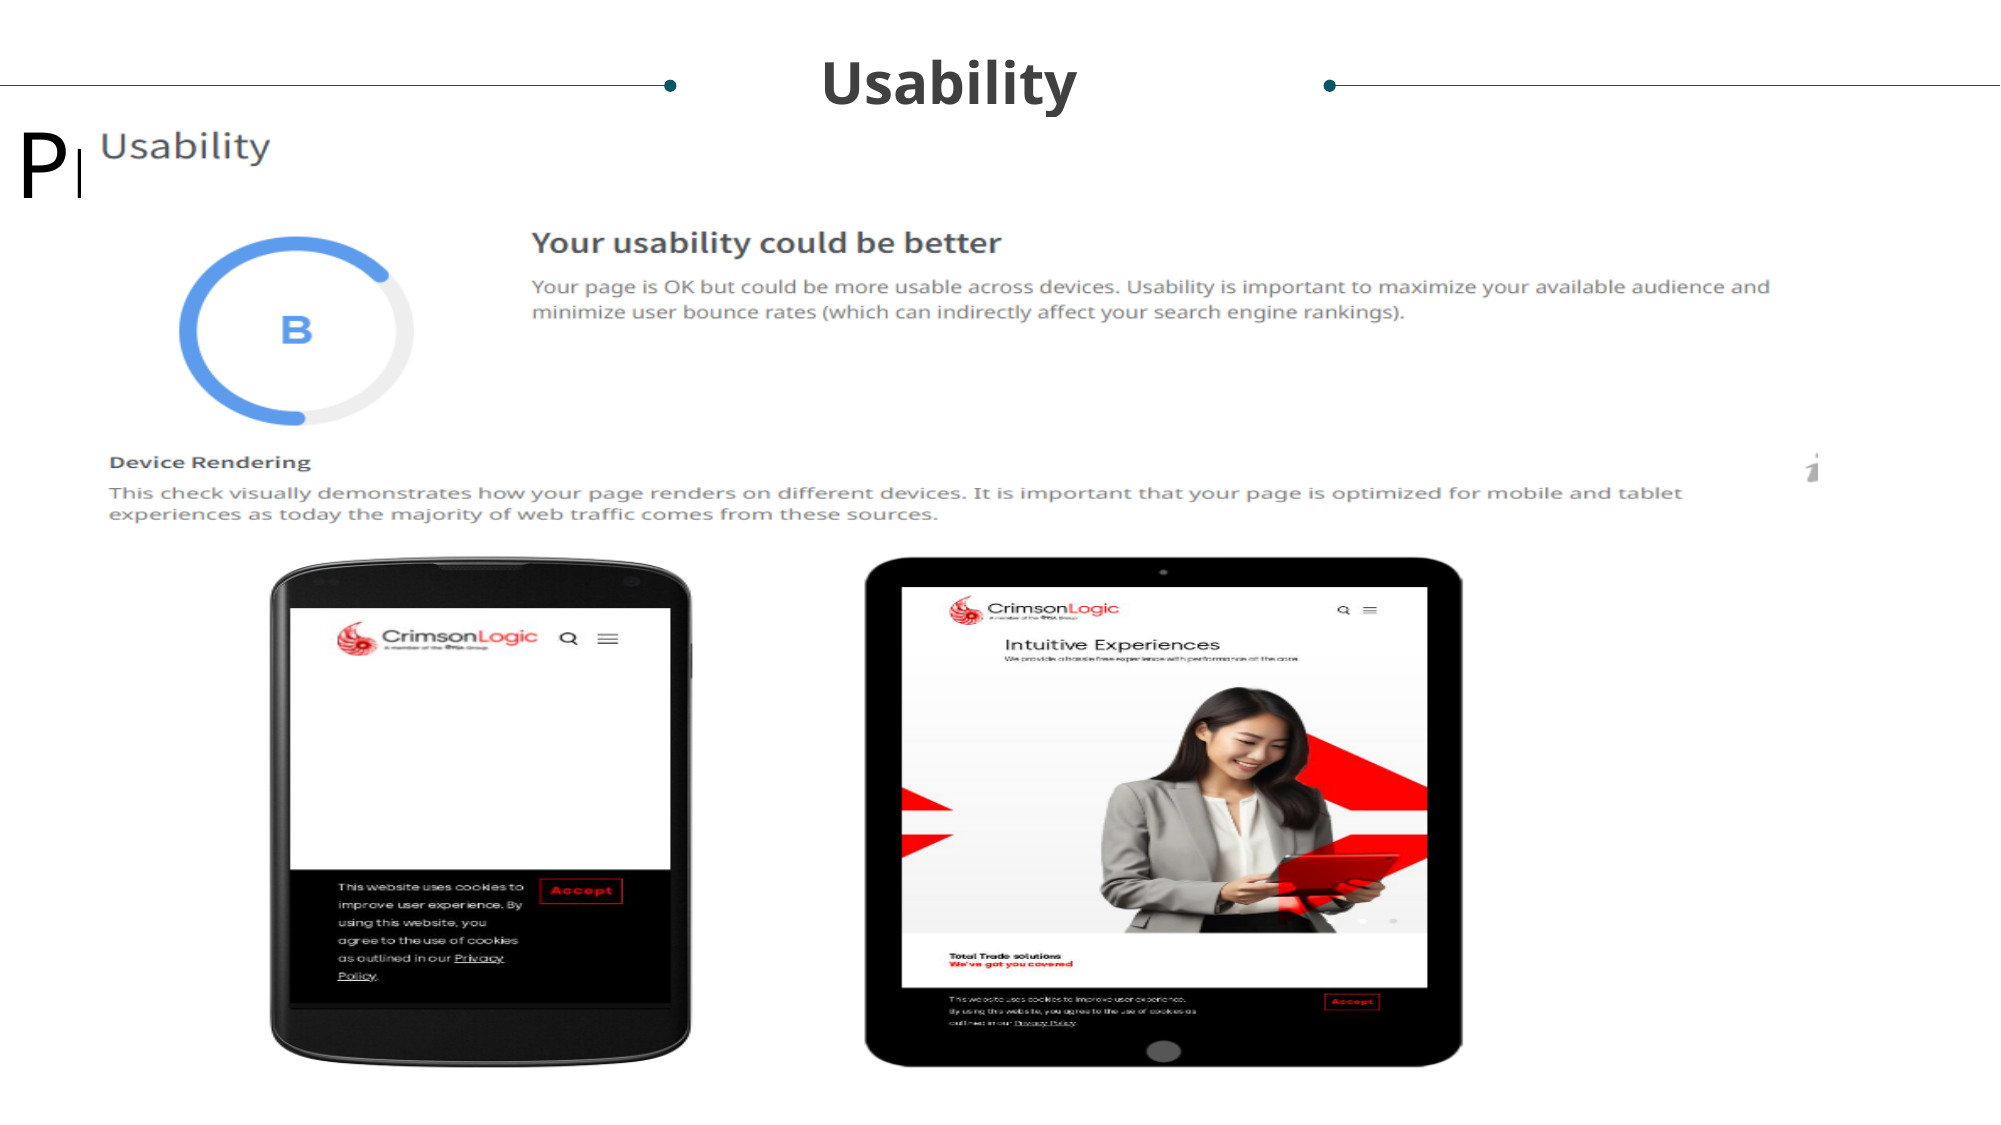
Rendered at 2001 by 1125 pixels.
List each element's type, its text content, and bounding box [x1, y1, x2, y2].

picture [80, 117, 1818, 432]
text_box Usability [0, 53, 1912, 117]
picture [80, 446, 1818, 1080]
title Project analysis slide 5 [0, 117, 80, 278]
